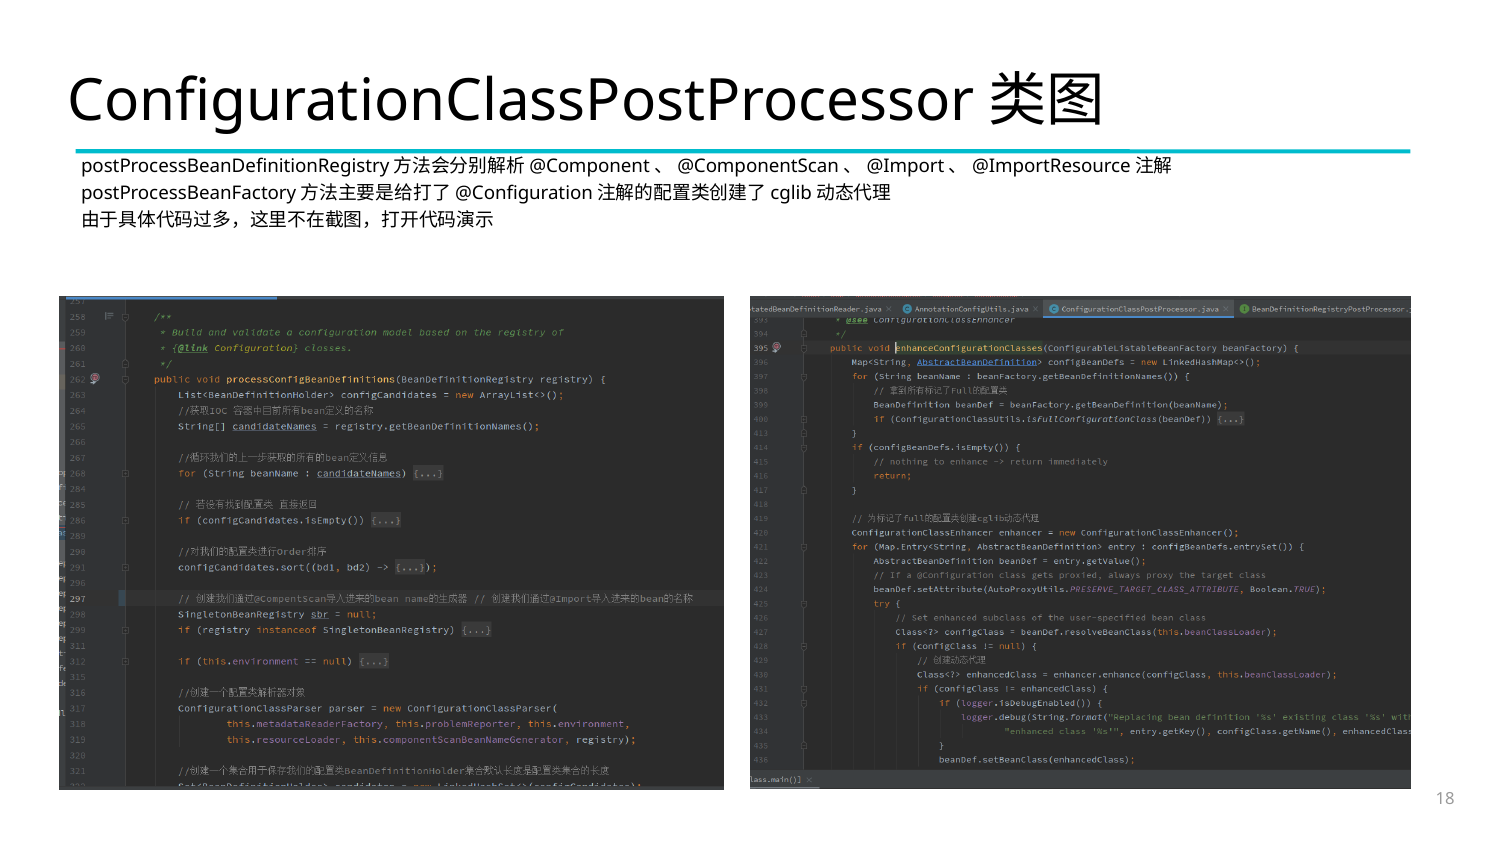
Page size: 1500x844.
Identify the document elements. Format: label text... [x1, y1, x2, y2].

picture [749, 296, 1411, 790]
title ConfigurationClassPostProcessor类图 [67, 62, 1380, 138]
picture [59, 295, 724, 790]
slide_number 18 [1379, 773, 1470, 805]
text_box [75, 150, 1411, 282]
